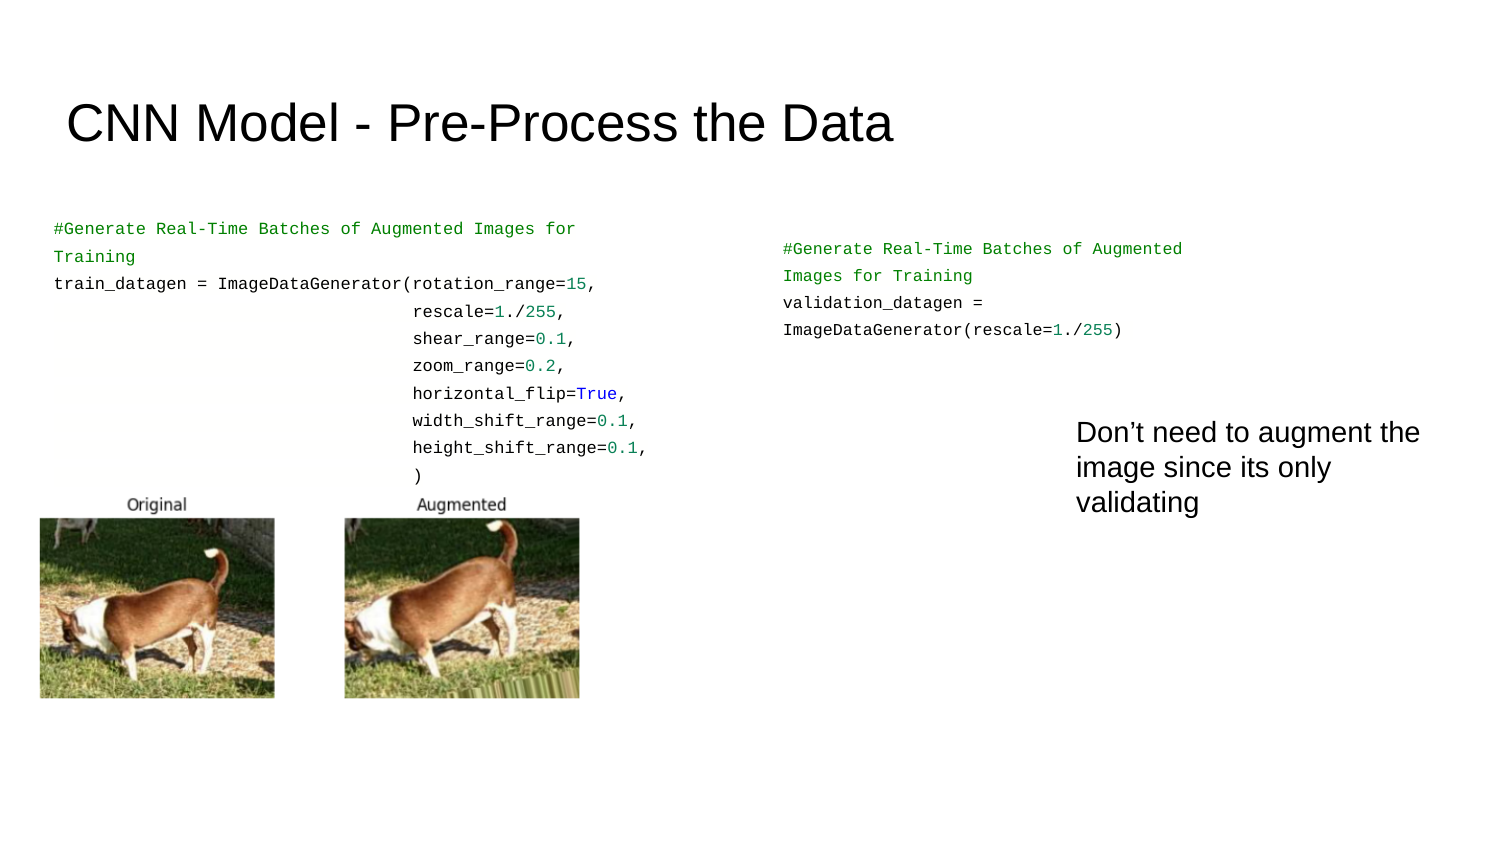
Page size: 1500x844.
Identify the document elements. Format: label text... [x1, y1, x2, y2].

title CNN Model - Pre-Process the Data [51, 72, 1449, 167]
text_box Don’t need to augment the image since its only validating [1060, 398, 1460, 534]
text_box #Generate Real-Time Batches of Augmented Images for Training validation_datagen = ImageDataGenerator(rescale=1./255) [767, 215, 1260, 354]
picture [20, 490, 642, 714]
list #Generate Real-Time Batches of Augmented Images for Training train_datagen = ImageDataGenerator(rotation_range=15, rescale=1./255, shear_range=0.1, zoom_range=0.2, horizontal_flip=True, width_shift_range=0.1, height_shift_range=0.1, ) [38, 195, 677, 535]
